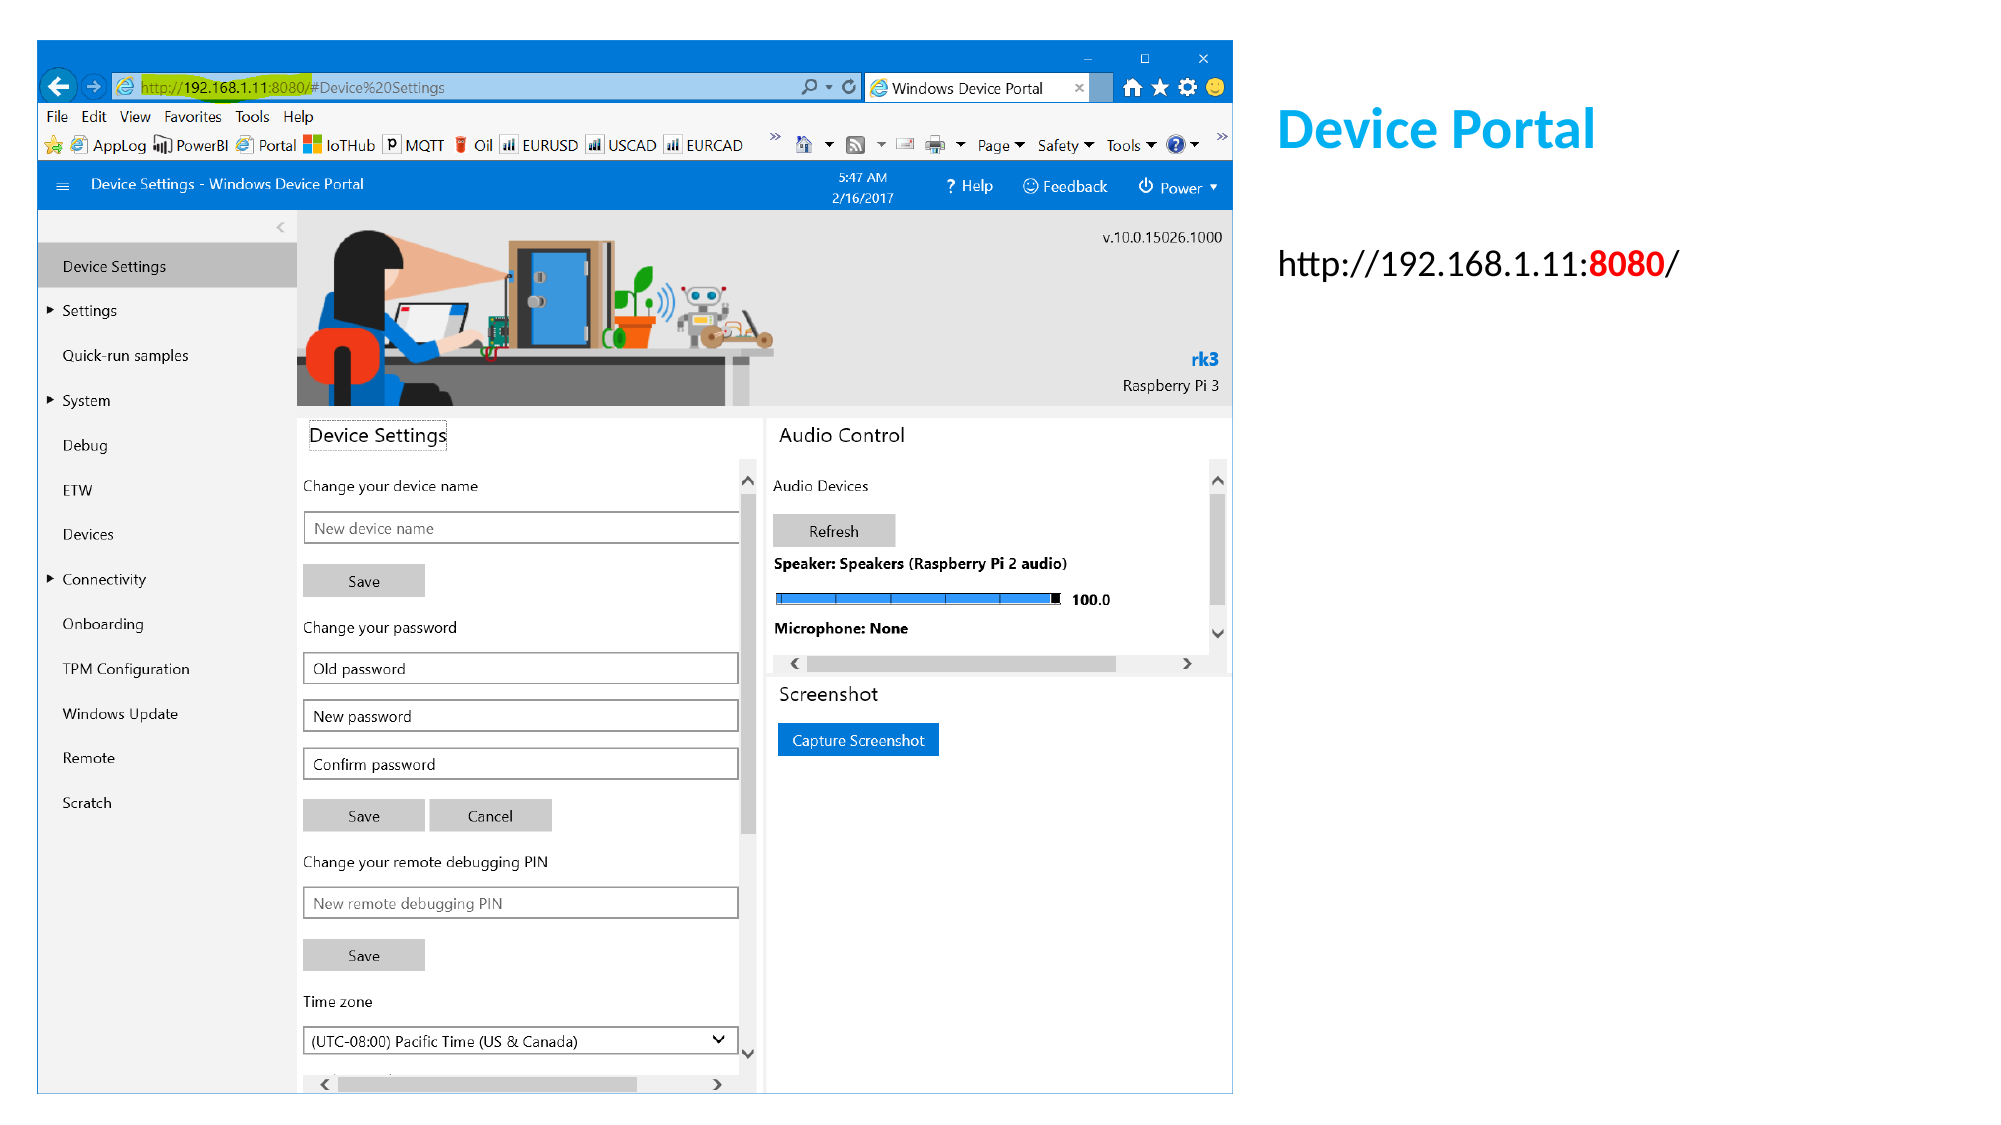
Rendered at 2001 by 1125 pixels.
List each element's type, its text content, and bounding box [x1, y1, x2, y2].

text_box Device Portal [1262, 82, 1666, 168]
picture [37, 40, 1233, 1094]
text_box http://192.168.1.11:8080/ [1263, 231, 1777, 292]
